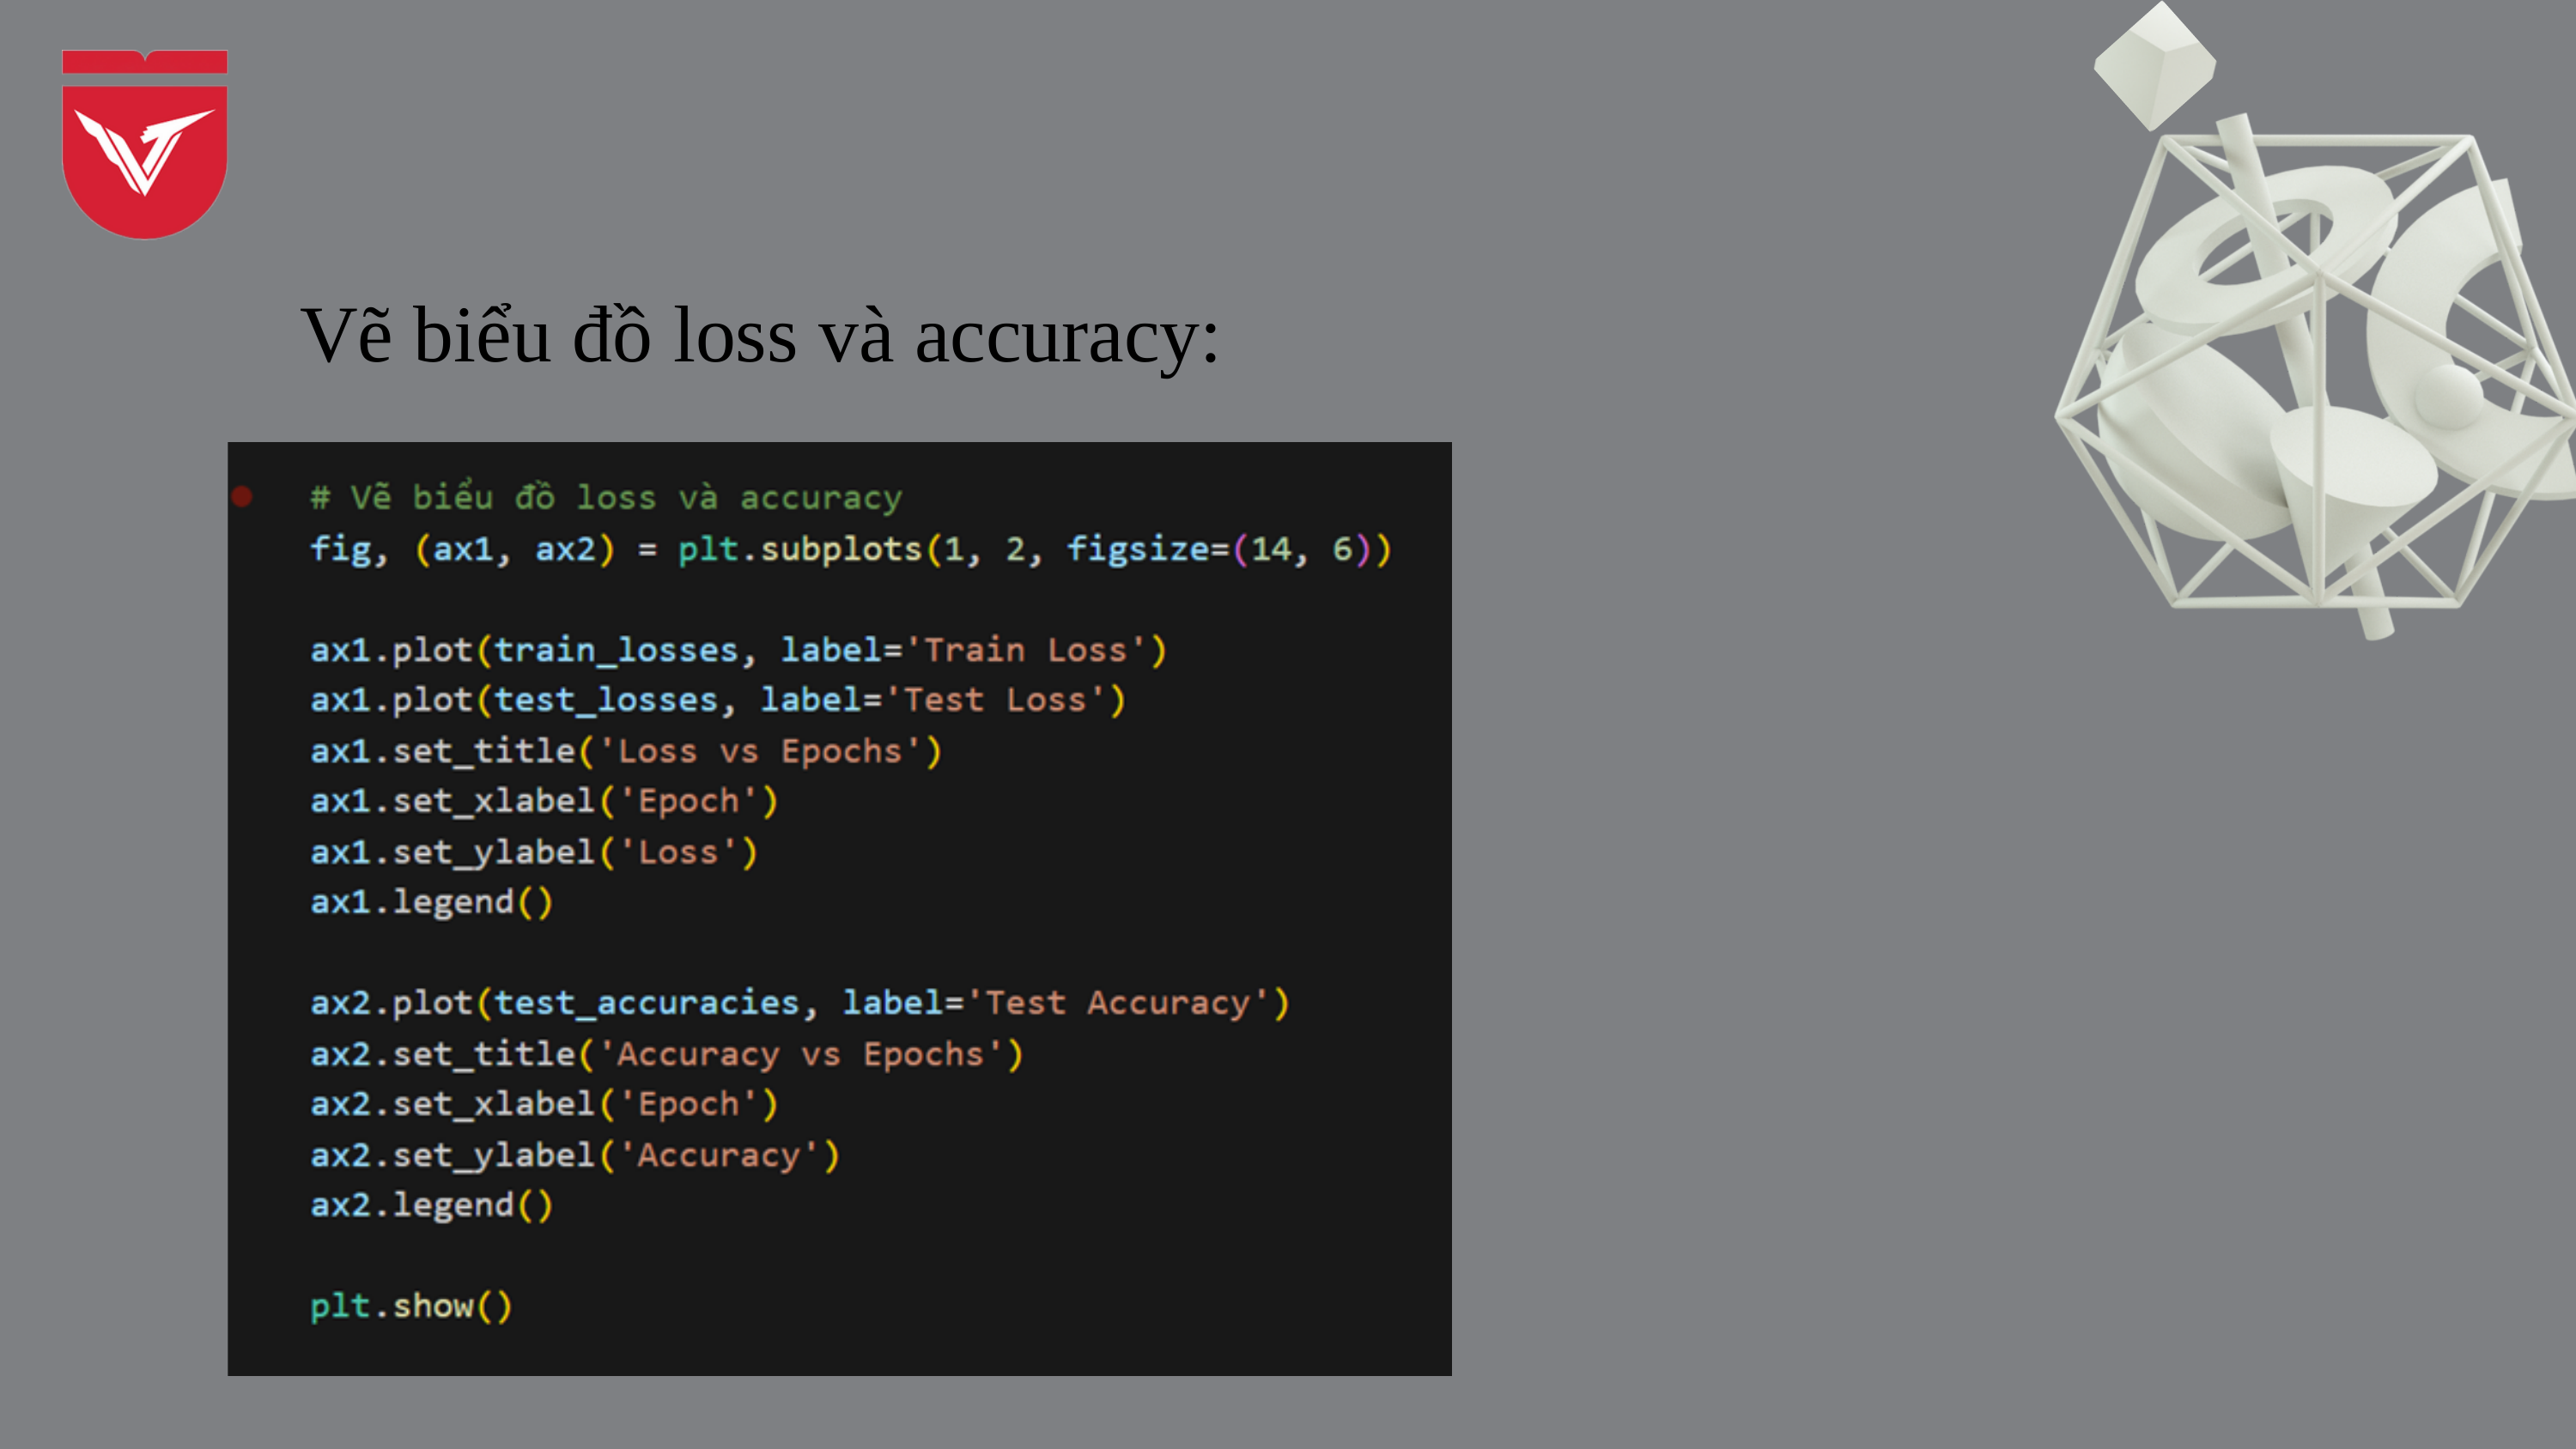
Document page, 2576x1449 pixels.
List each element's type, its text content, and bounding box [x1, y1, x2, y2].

text_box Vẽ biểu đồ loss và accuracy: [228, 289, 1296, 467]
text_box [228, 442, 1452, 1376]
text_box [2053, 112, 2576, 642]
text_box [2089, 0, 2224, 133]
text_box [62, 50, 228, 240]
